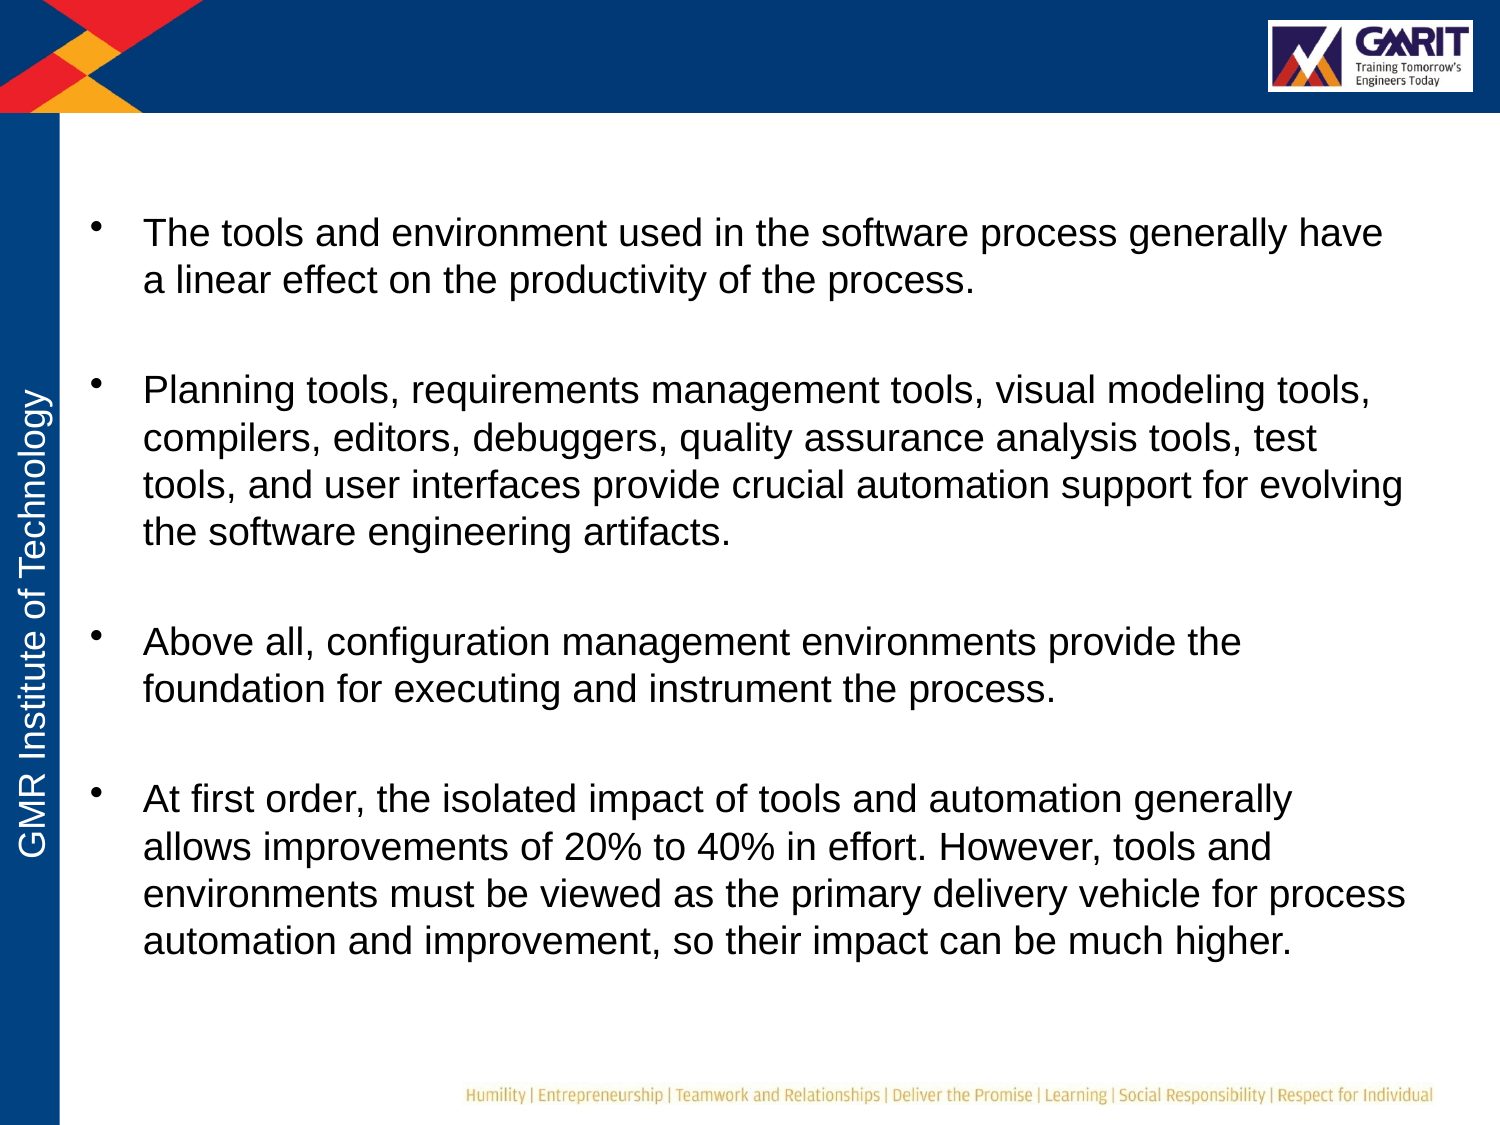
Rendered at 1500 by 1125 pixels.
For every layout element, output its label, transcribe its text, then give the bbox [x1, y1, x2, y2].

list The tools and environment used in the software process generally have a linear effect on the productivity of the process. Planning tools, requirements management tools, visual modeling tools, compilers, editors, debuggers, quality assurance analysis tools, test tools, and user interfaces provide crucial automation support for evolving the software engineering artifacts. Above all, configuration management environments provide the foundation for executing and instrument the process. At first order, the isolated impact of tools and automation generally allows improvements of 20% to 40% in effort. However, tools and environments must be viewed as the primary delivery vehicle for process automation and improvement, so their impact can be much higher. [75, 200, 1425, 1075]
picture [462, 1082, 1438, 1107]
title [75, 45, 1425, 163]
picture [0, 0, 1500, 113]
